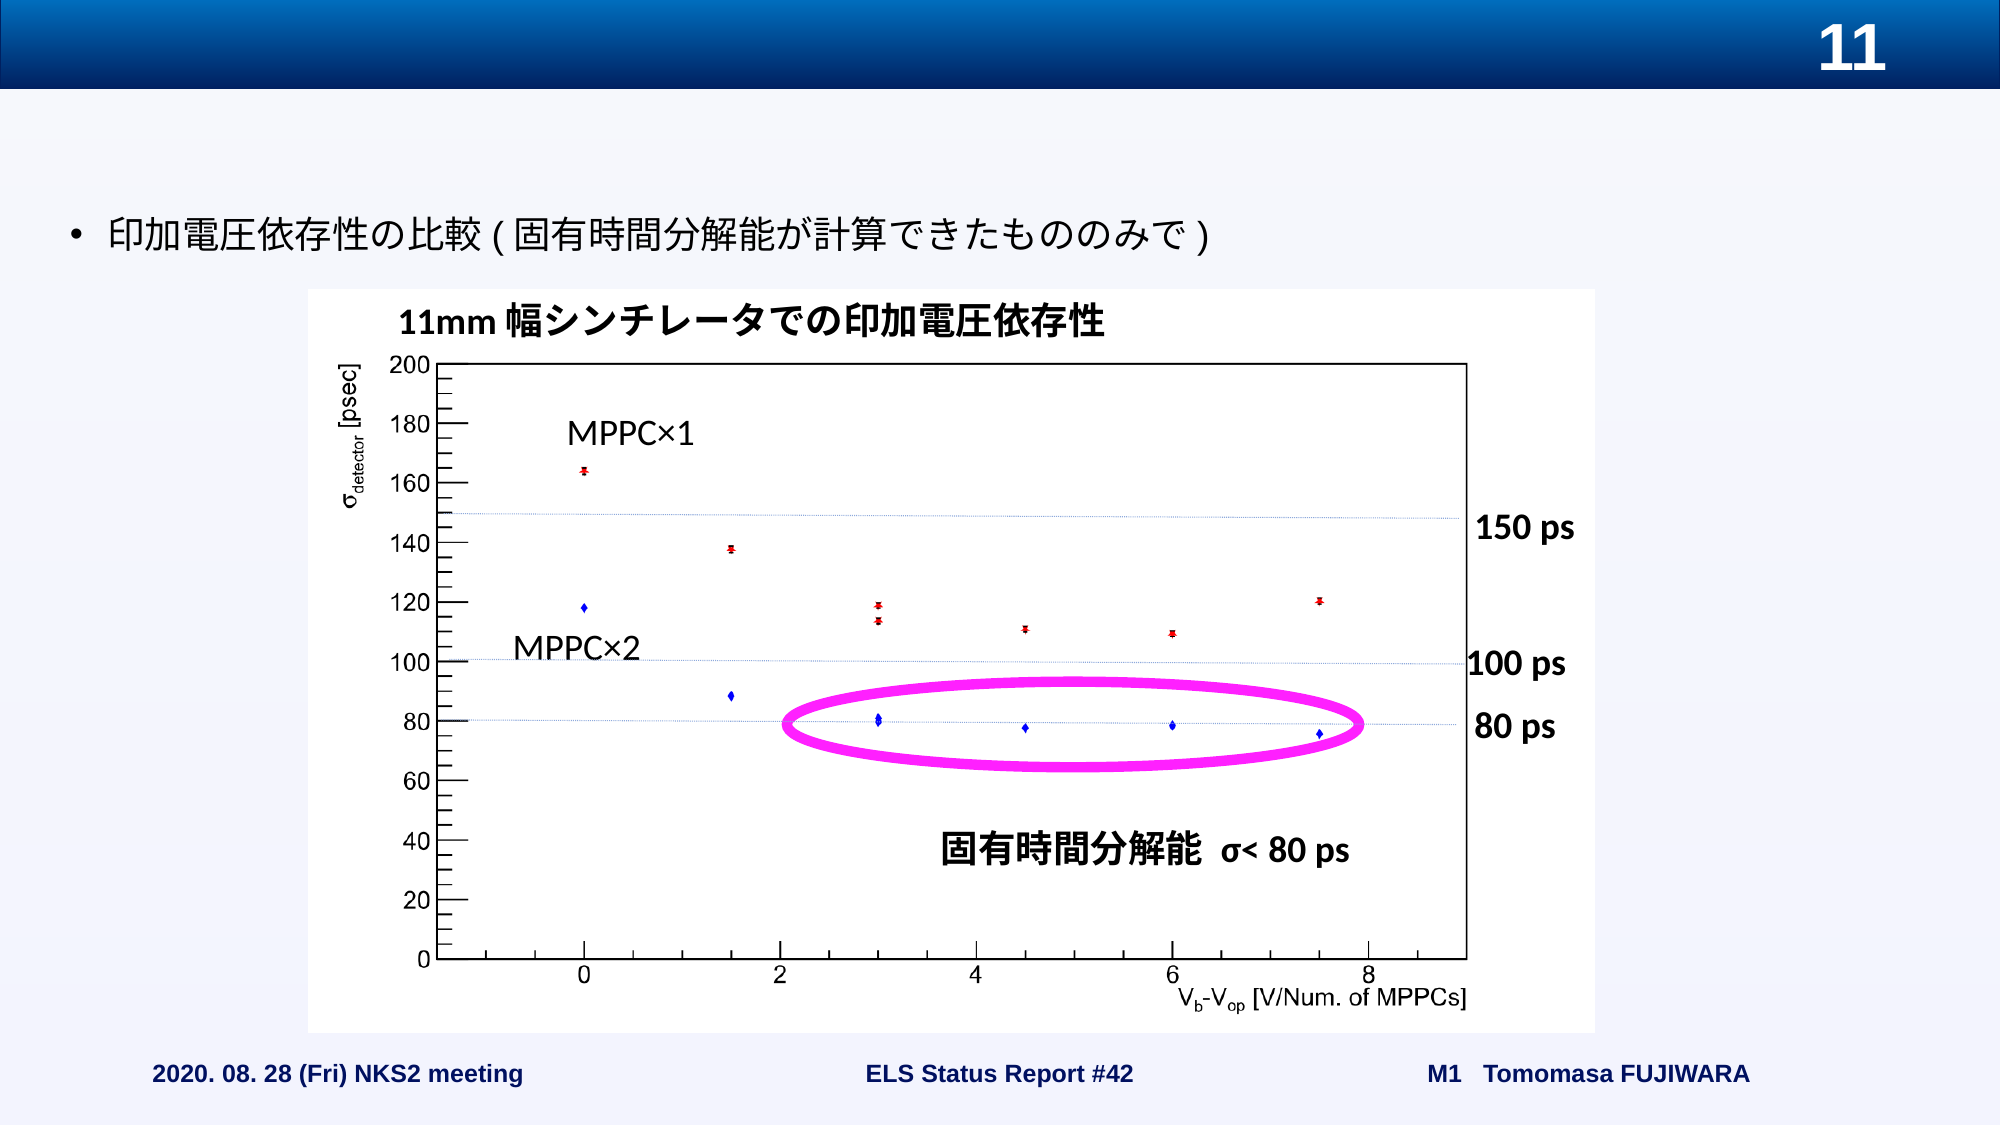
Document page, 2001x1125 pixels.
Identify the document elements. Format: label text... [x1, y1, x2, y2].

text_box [449, 659, 1466, 664]
picture [308, 289, 1595, 1034]
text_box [443, 513, 1460, 519]
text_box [440, 719, 1457, 725]
list 印加電圧依存性の比較(固有時間分解能が計算できたもののみで) [55, 208, 1945, 1024]
footer ELS Status Report #42 [662, 1042, 1338, 1103]
slide_number 2020. 08. 28 (Fri) NKS2 meeting [137, 1042, 588, 1103]
